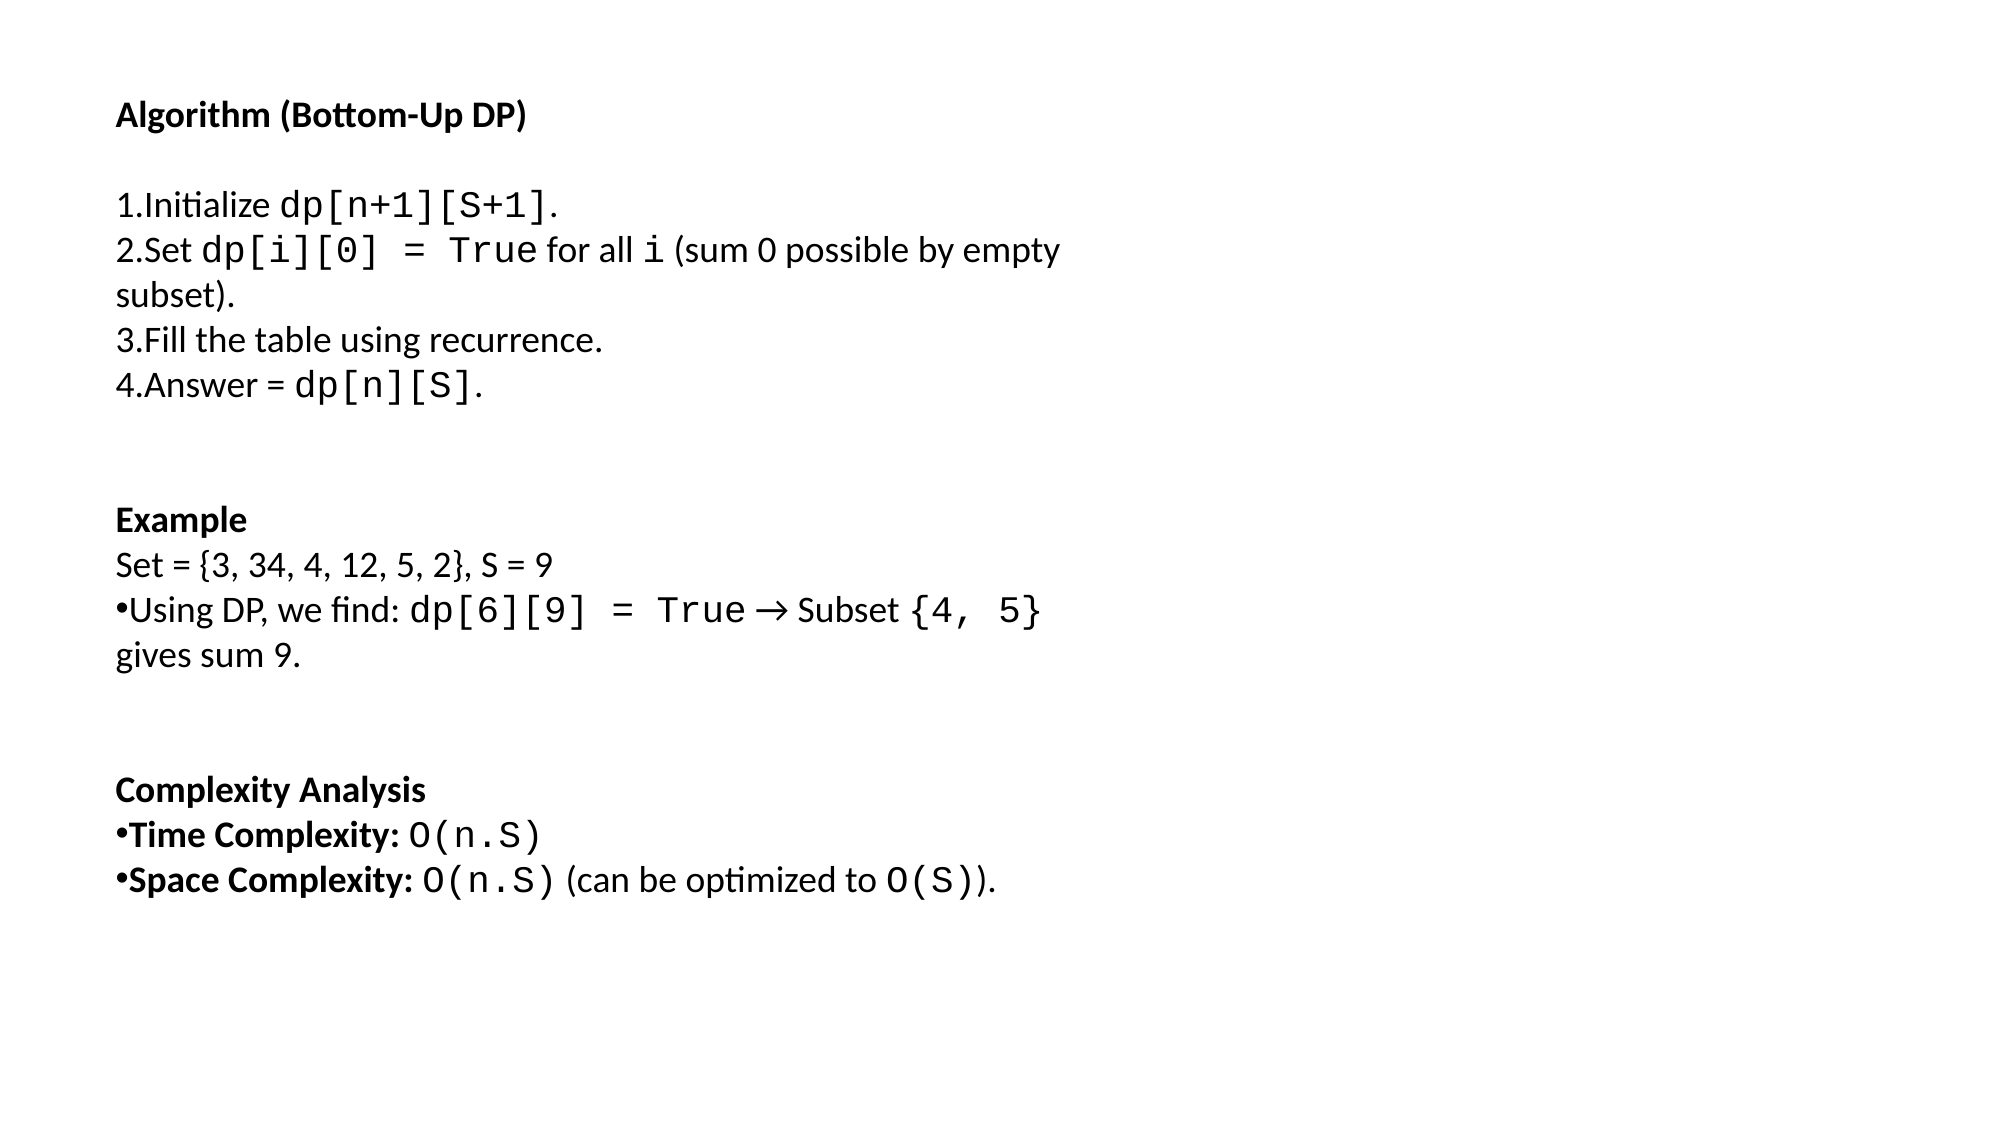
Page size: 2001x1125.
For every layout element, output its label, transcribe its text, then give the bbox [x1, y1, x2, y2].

text_box Algorithm (Bottom-Up DP) Initialize dp[n+1][S+1]. Set dp[i][0] = True for all i (sum 0 possible by empty subset). Fill the table using recurrence. Answer = dp[n][S]. Example Set = {3, 34, 4, 12, 5, 2}, S = 9 Using DP, we find: dp[6][9] = True → Subset {4, 5} gives sum 9. Complexity Analysis Time Complexity: O(n.S) Space Complexity: O(n.S) (can be optimized to O(S)). [100, 82, 1101, 908]
